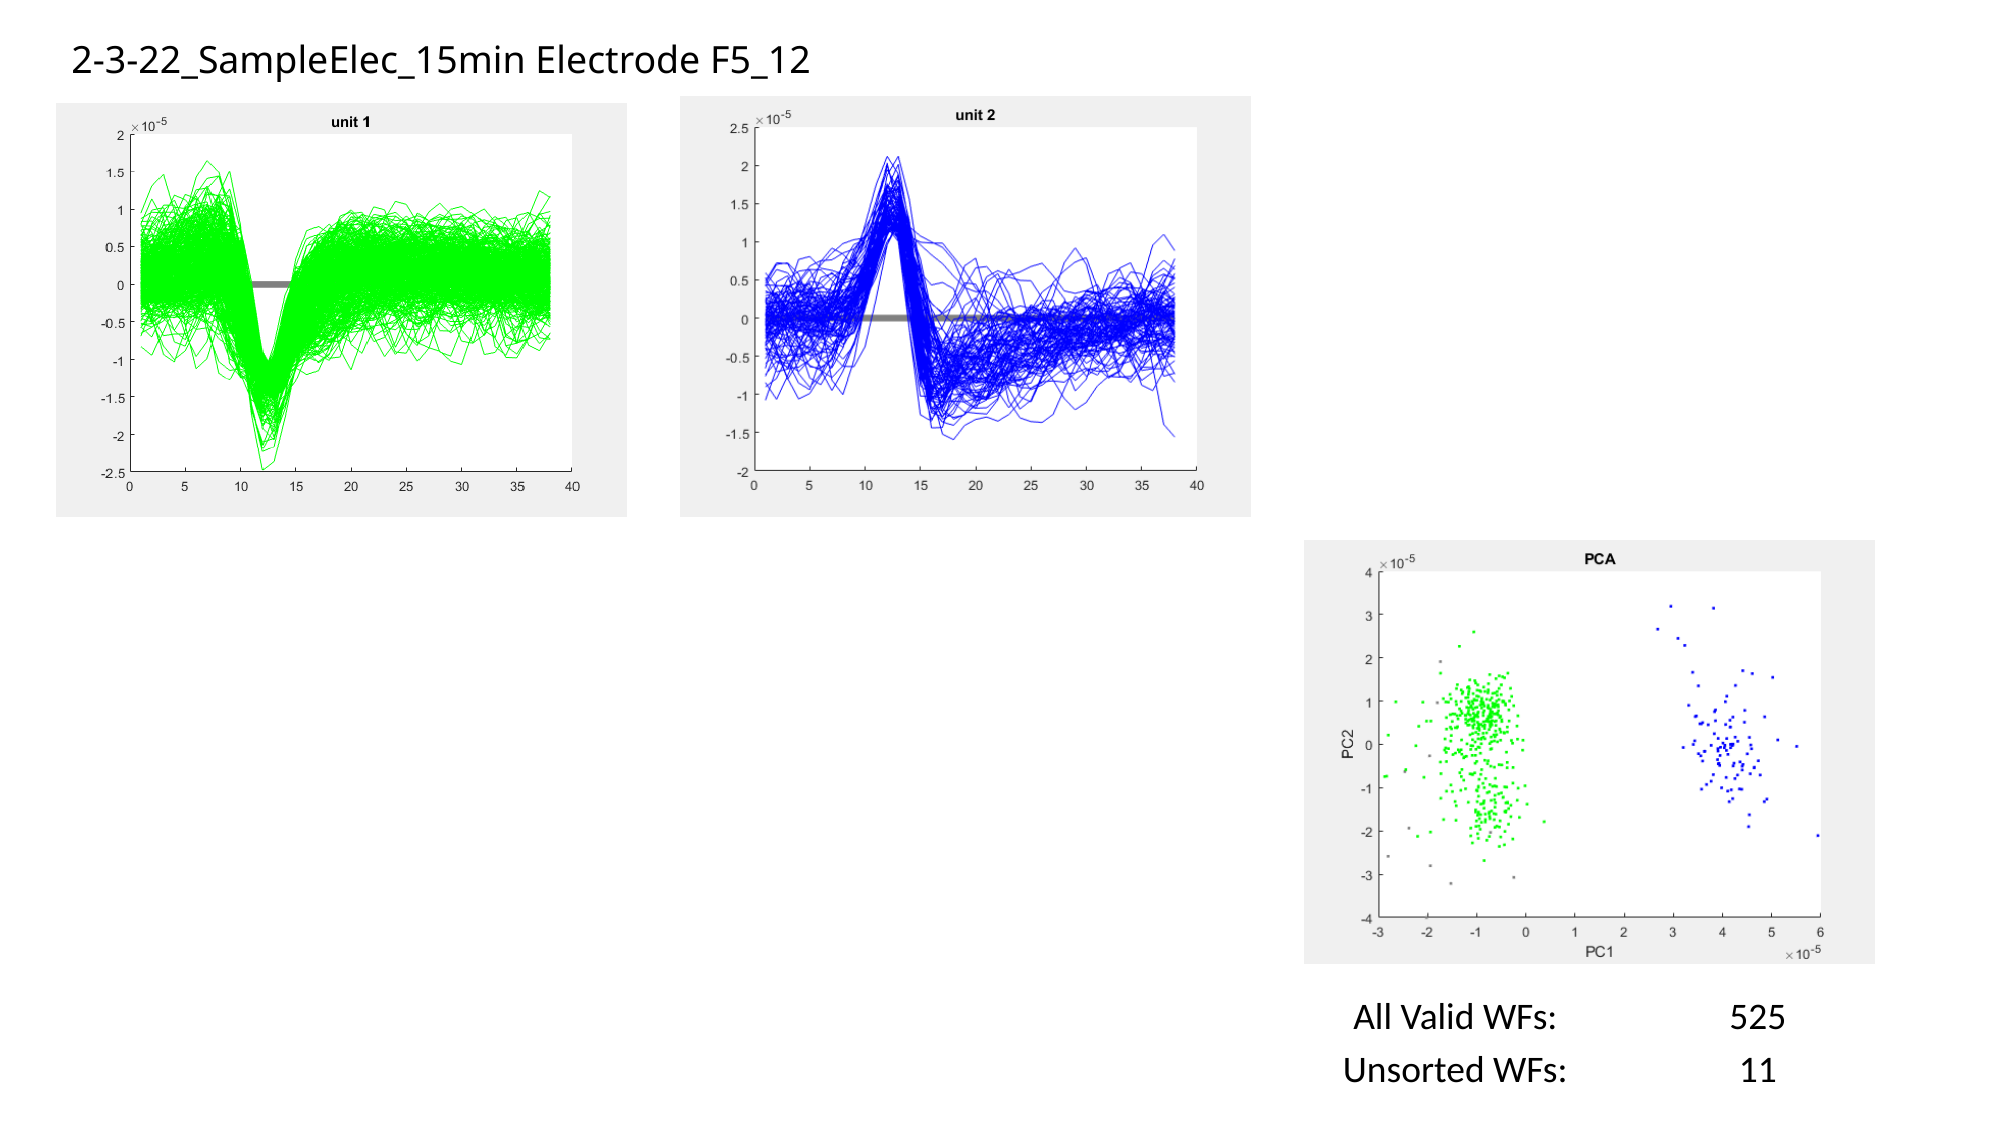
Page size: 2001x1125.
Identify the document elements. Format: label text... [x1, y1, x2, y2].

table_header All Valid WFs: [1305, 995, 1606, 1046]
picture [1304, 540, 1875, 964]
title 2-3-22_SampleElec_15min Electrode F5_12 [56, 31, 1541, 92]
picture [680, 96, 1251, 517]
table_header 525 [1607, 995, 1908, 1046]
table_cell 11 [1607, 1048, 1908, 1099]
table_cell Unsorted WFs: [1305, 1048, 1606, 1099]
picture [56, 103, 627, 517]
